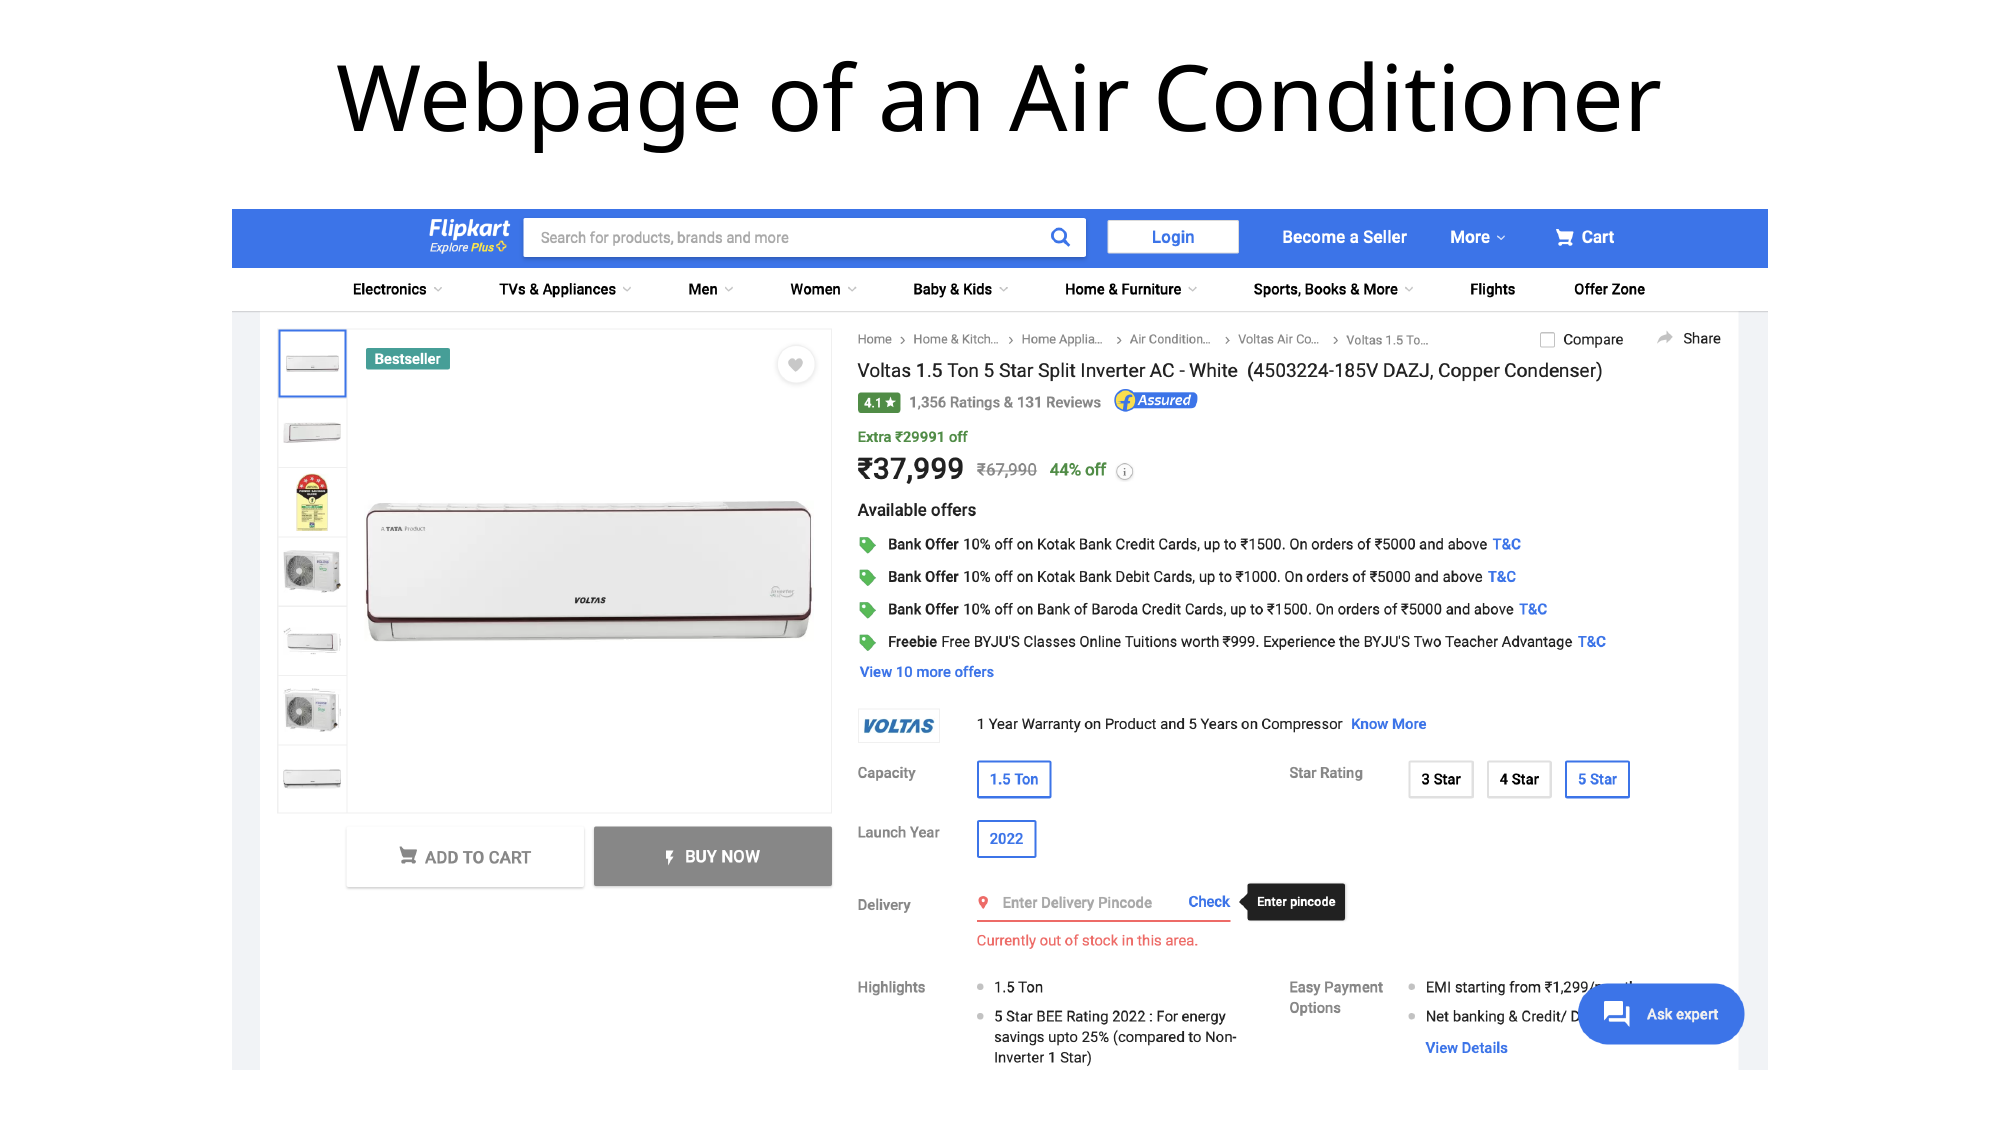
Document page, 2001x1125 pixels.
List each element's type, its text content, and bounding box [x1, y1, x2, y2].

picture [232, 209, 1768, 1070]
title Webpage of an Air Conditioner [136, 27, 1863, 178]
